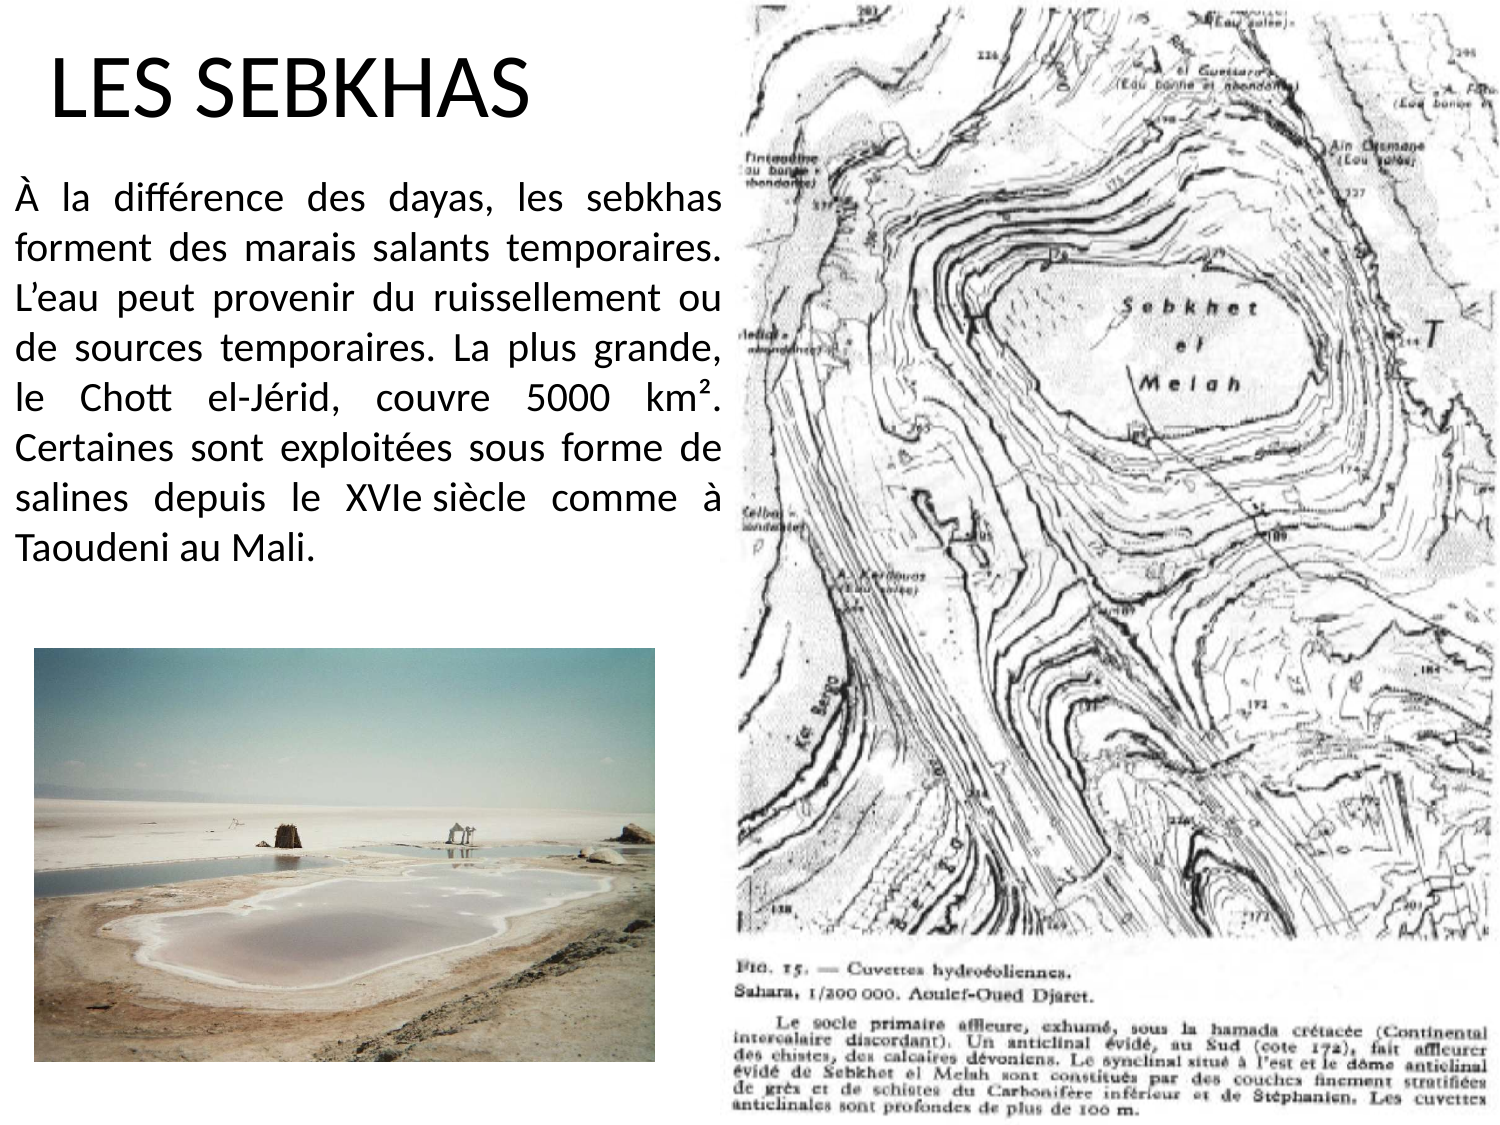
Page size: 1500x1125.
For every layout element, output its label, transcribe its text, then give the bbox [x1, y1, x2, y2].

picture [34, 1, 1500, 1125]
text_box À la différence des dayas, les sebkhas forment des marais salants temporaires. L’eau peut provenir du ruissellement ou de sources temporaires. La plus grande, le Chott el-Jérid, couvre 5000 km². Certaines sont exploitées sous forme de salines depuis le XVIe siècle comme à Taoudeni au Mali. [0, 162, 738, 578]
title LES SEBKHAS [34, 4, 605, 157]
